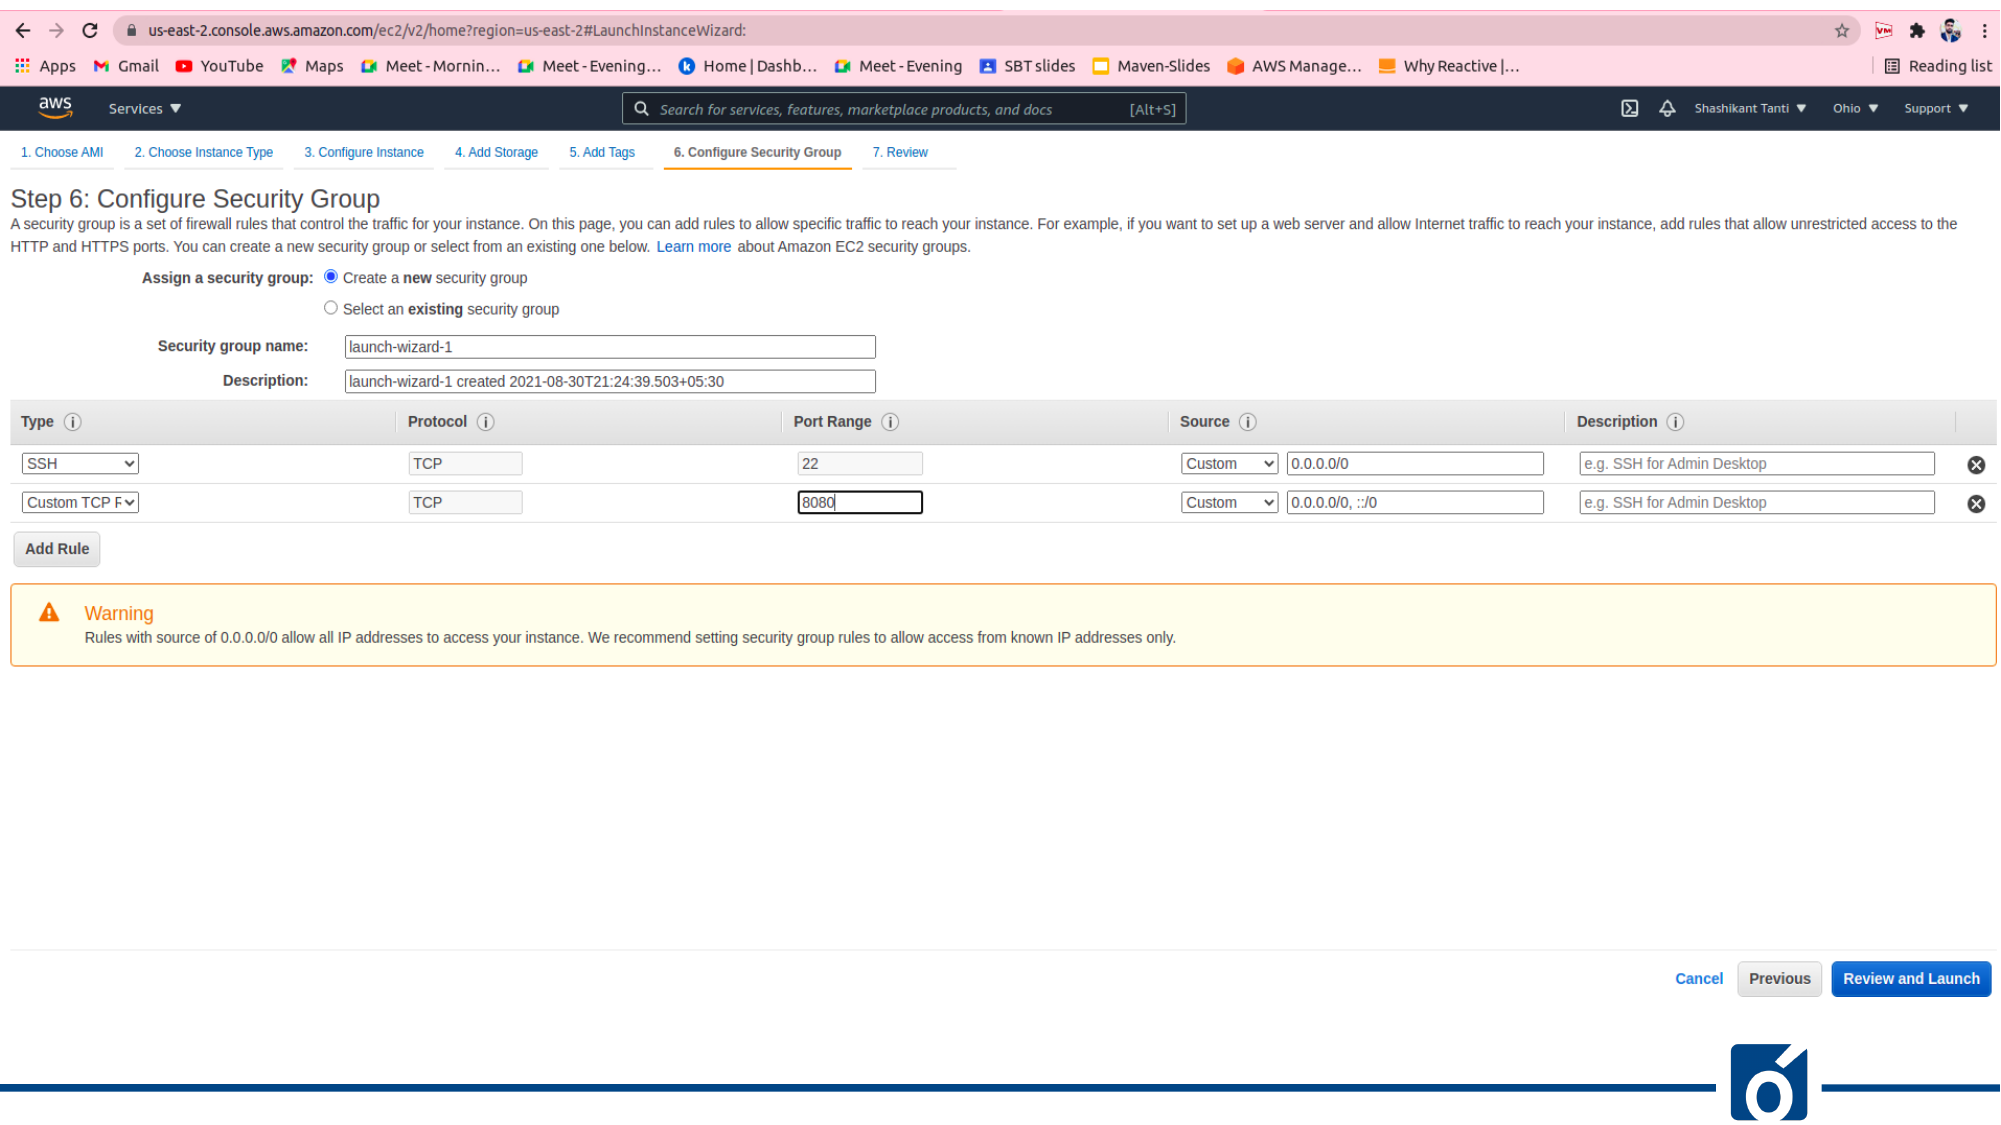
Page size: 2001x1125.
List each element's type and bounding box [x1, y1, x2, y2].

picture [1730, 1043, 1808, 1121]
picture [0, 10, 2000, 998]
